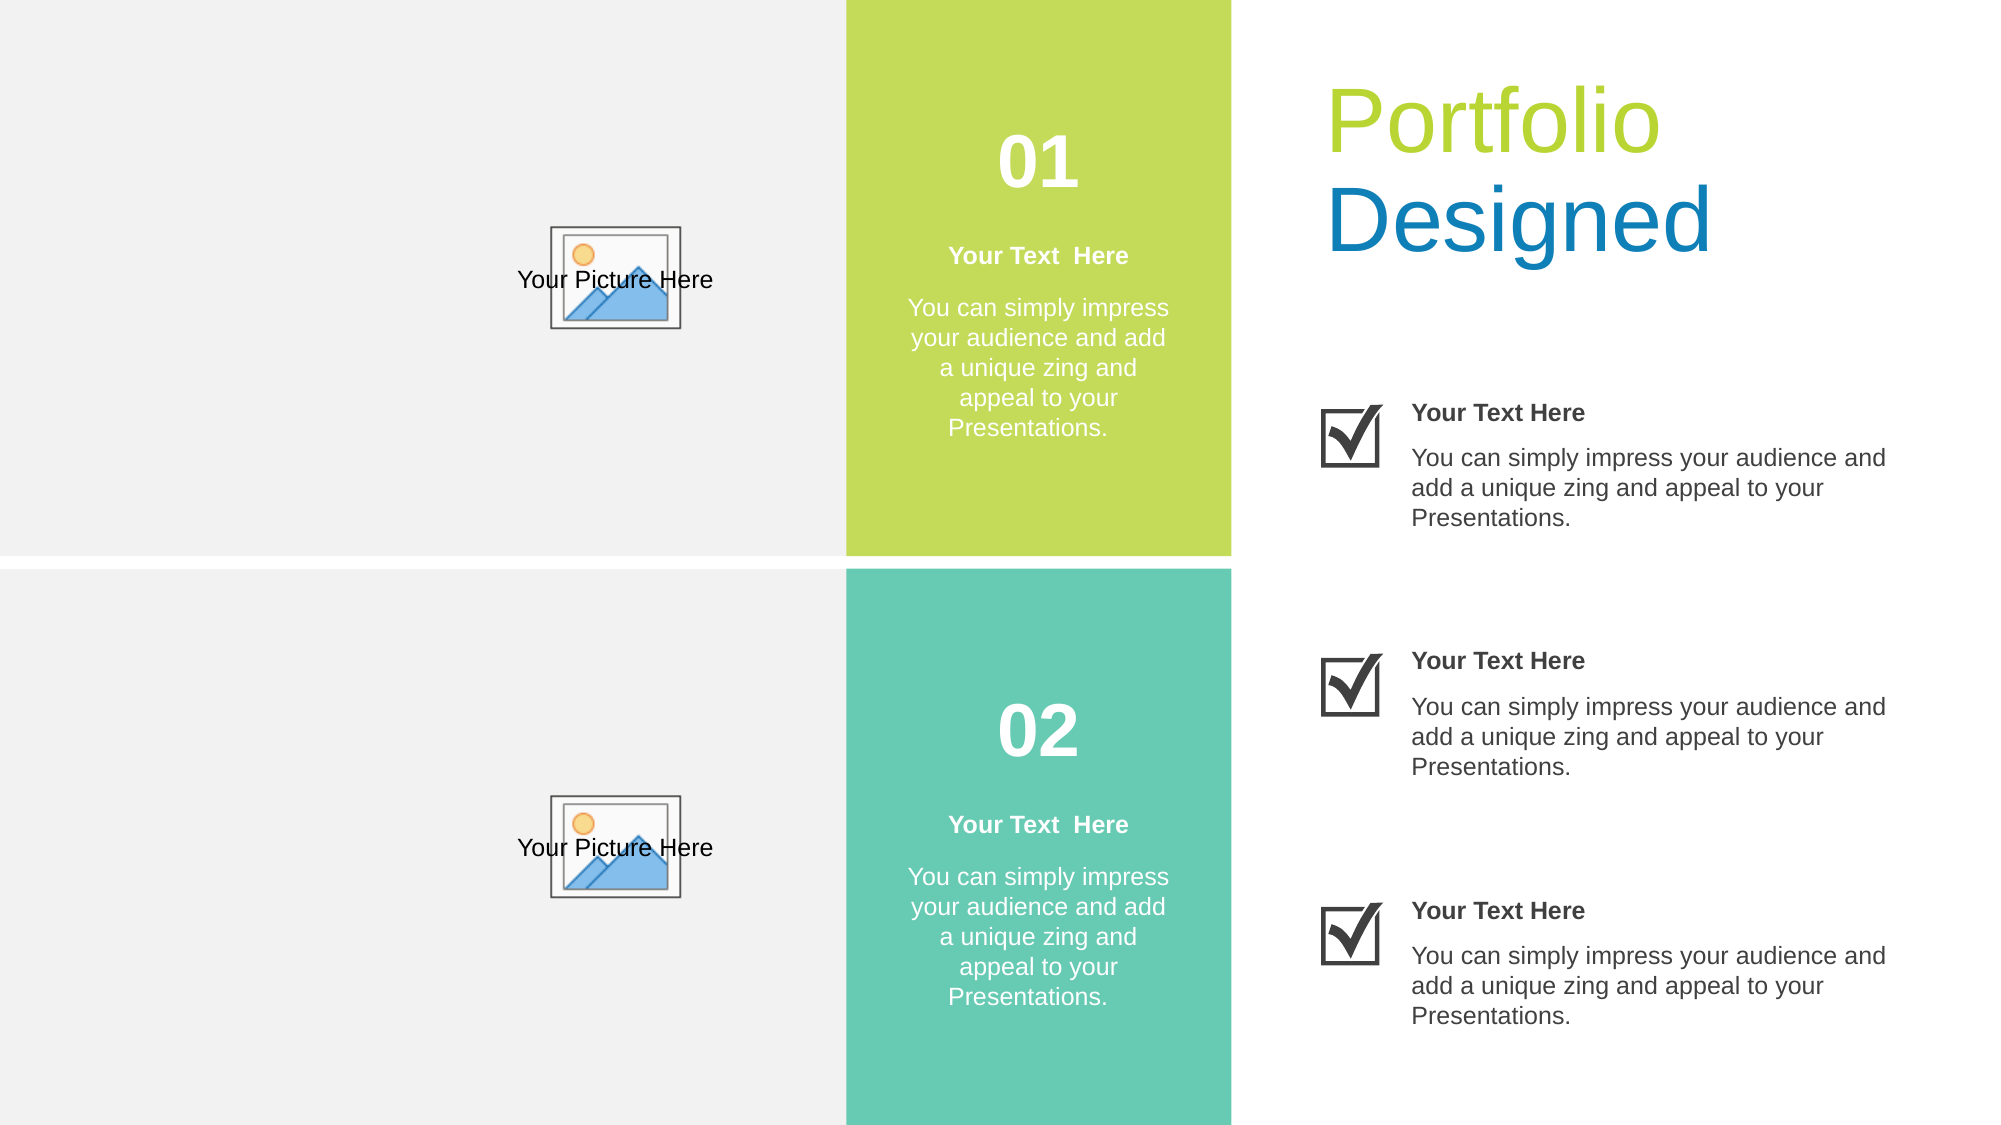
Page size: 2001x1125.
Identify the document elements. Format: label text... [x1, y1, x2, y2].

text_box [892, 105, 1186, 452]
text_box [1396, 637, 1905, 790]
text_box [1396, 388, 1905, 541]
text_box [1320, 652, 1386, 718]
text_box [1396, 886, 1905, 1039]
text_box [1320, 901, 1386, 967]
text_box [892, 673, 1186, 1020]
picture [0, 568, 1232, 1125]
title Portfolio Designed [1311, 54, 1820, 291]
picture [0, 0, 1232, 557]
text_box [1320, 403, 1386, 469]
